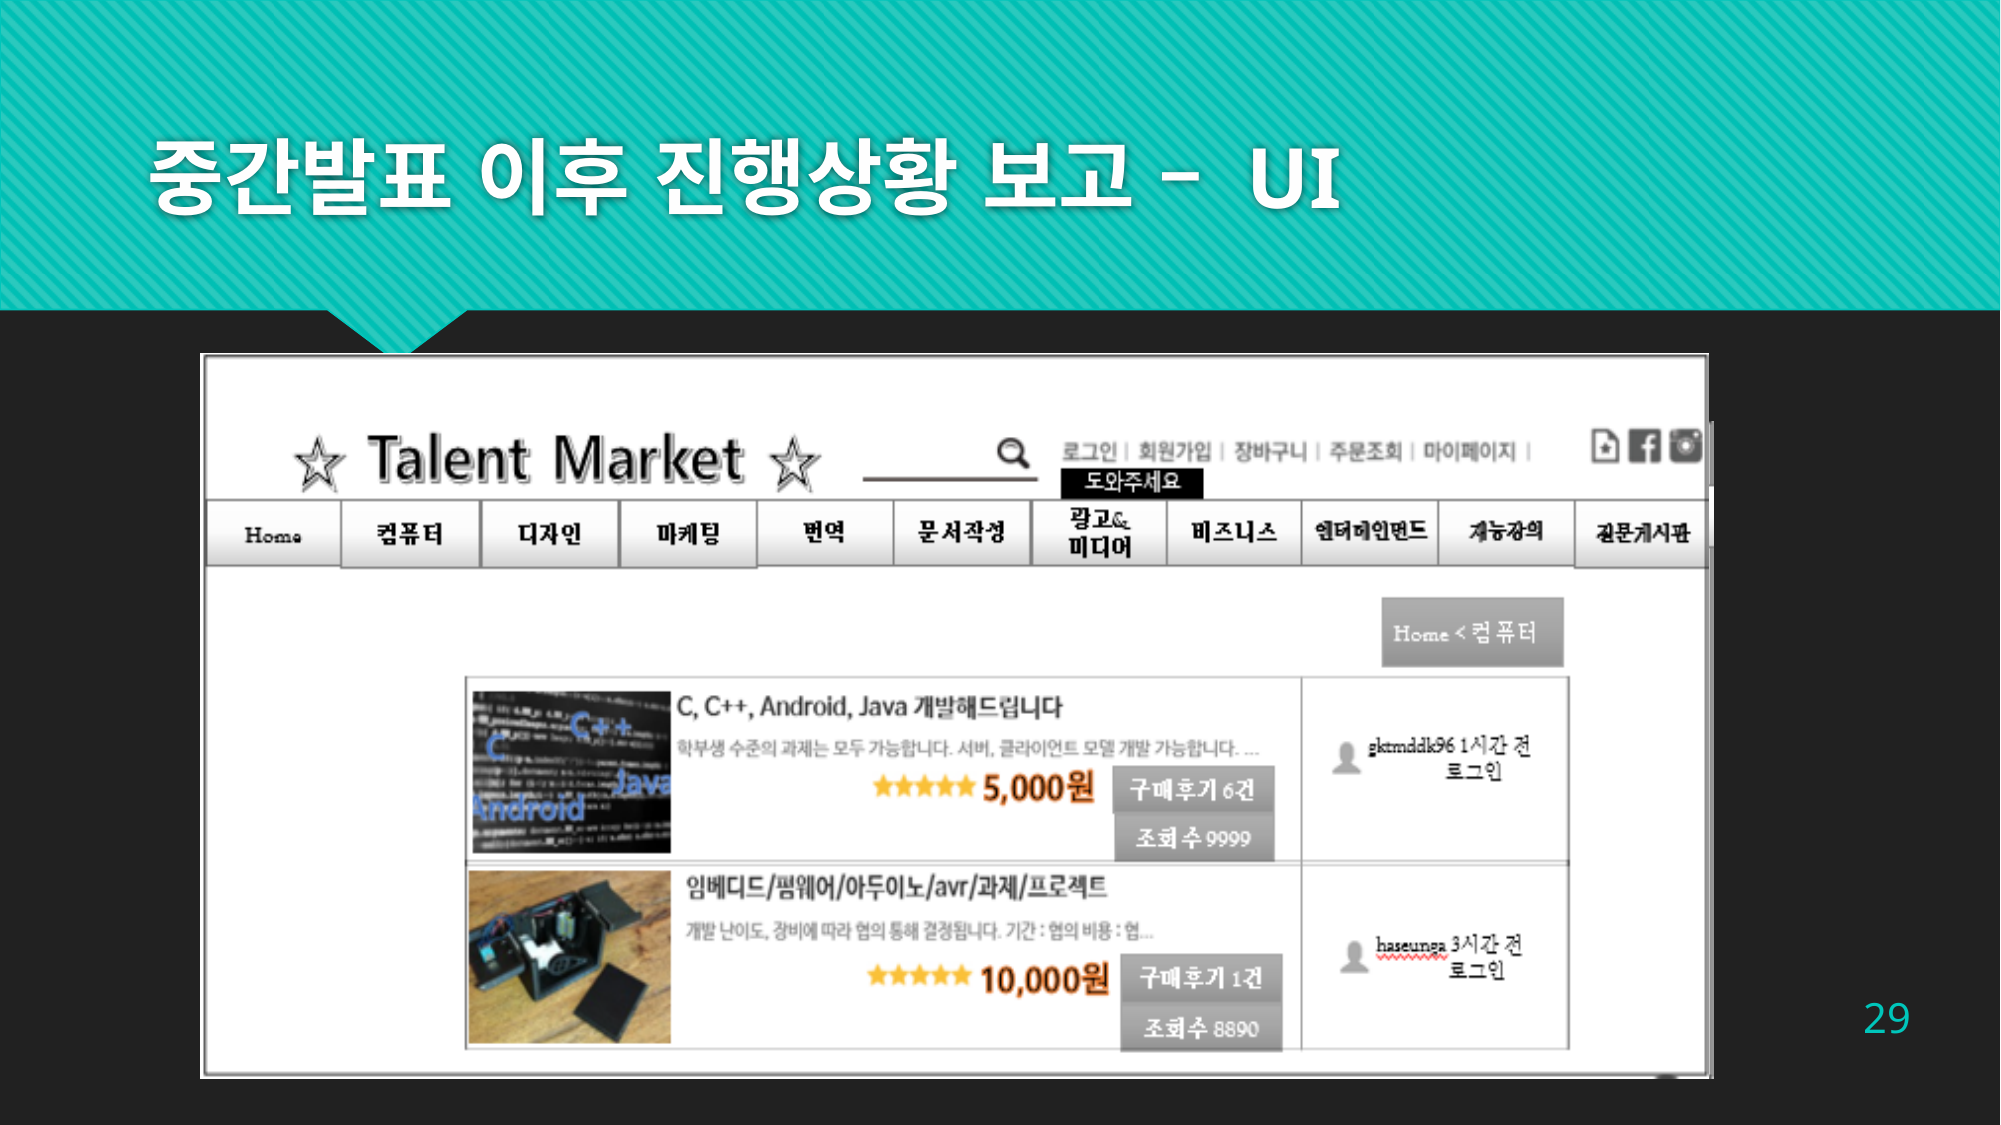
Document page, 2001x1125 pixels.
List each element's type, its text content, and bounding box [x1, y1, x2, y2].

title 중간발표 이후 진행상황 보고 – UI [132, 73, 1868, 233]
slide_number 29 [1751, 970, 1927, 1051]
picture [200, 353, 1714, 1080]
